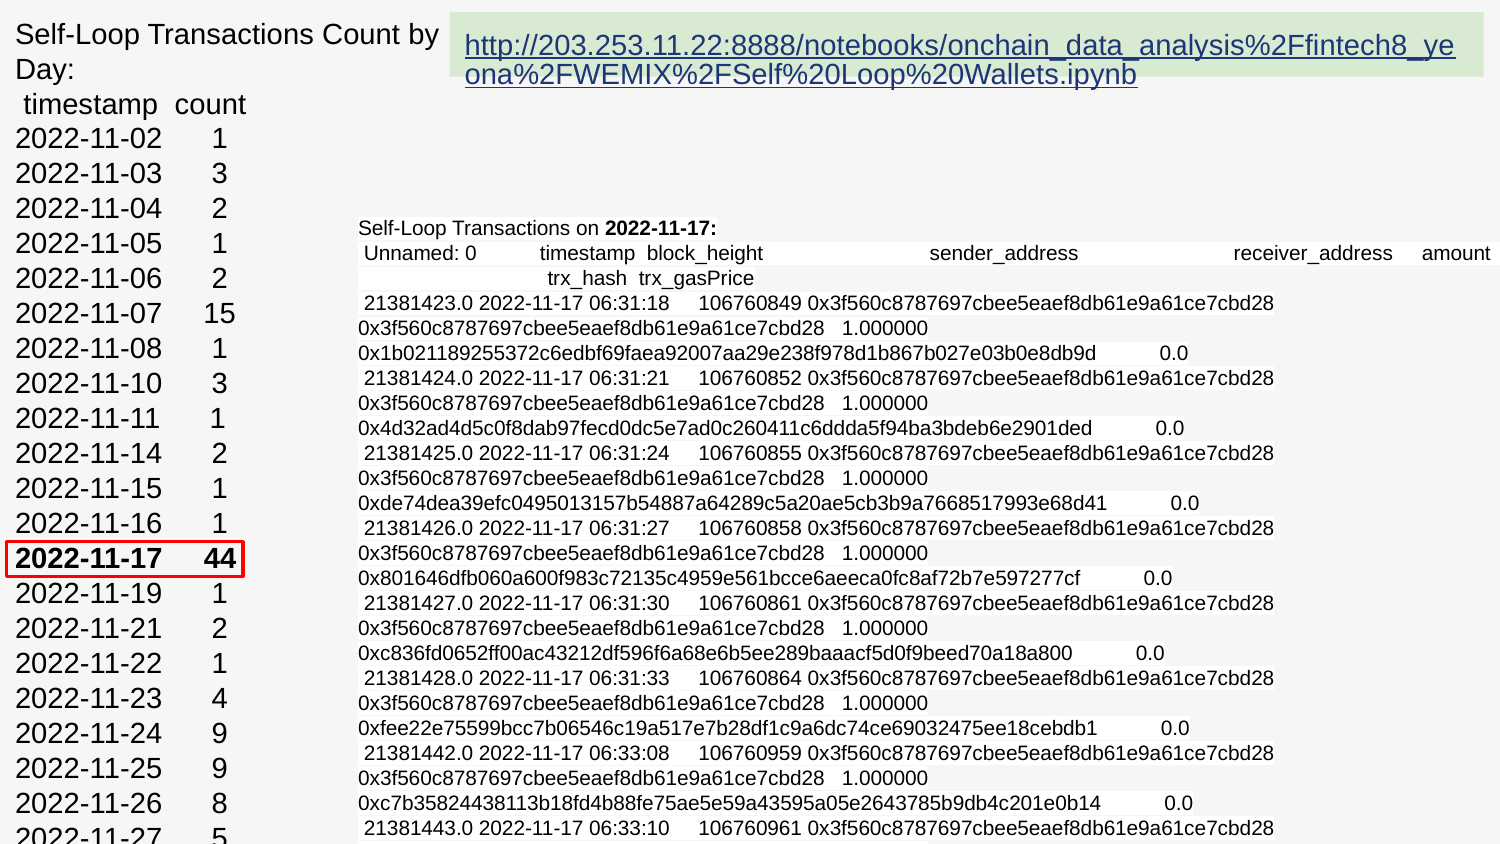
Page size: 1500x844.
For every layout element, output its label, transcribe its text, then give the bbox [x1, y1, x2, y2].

text_box Self-Loop Transactions Count by Day: timestamp count 2022-11-02 1 2022-11-03 3 2022-11-04 2 2022-11-05 1 2022-11-06 2 2022-11-07 15 2022-11-08 1 2022-11-10 3 2022-11-11 1 2022-11-14 2 2022-11-15 1 2022-11-16 1 2022-11-17 44 2022-11-19 1 2022-11-21 2 2022-11-22 1 2022-11-23 4 2022-11-24 9 2022-11-25 9 2022-11-26 8 2022-11-27 5 2022-11-28 2 2022-11-29 2 2022-11-30 9 2022-12-01 3 2022-12-02 3 2022-12-03 2 2022-12-04 3 2022-12-05 2 2022-12-06 10 2022-12-07 20 2022-12-08 15 2022-12-09 13 2022-12-10 7 (이후는 전부 10회 미만) [0, 0, 493, 844]
text_box Self-Loop Transactions on 2022-11-17: Unnamed: 0 timestamp block_height sender_address receiver_address amount trx_hash trx_gasPrice 21381423.0 2022-11-17 06:31:18 106760849 0x3f560c8787697cbee5eaef8db61e9a61ce7cbd28 0x3f560c8787697cbee5eaef8db61e9a61ce7cbd28 1.000000 0x1b021189255372c6edbf69faea92007aa29e238f978d1b867b027e03b0e8db9d 0.0 21381424.0 2022-11-17 06:31:21 106760852 0x3f560c8787697cbee5eaef8db61e9a61ce7cbd28 0x3f560c8787697cbee5eaef8db61e9a61ce7cbd28 1.000000 0x4d32ad4d5c0f8dab97fecd0dc5e7ad0c260411c6ddda5f94ba3bdeb6e2901ded 0.0 21381425.0 2022-11-17 06:31:24 106760855 0x3f560c8787697cbee5eaef8db61e9a61ce7cbd28 0x3f560c8787697cbee5eaef8db61e9a61ce7cbd28 1.000000 0xde74dea39efc0495013157b54887a64289c5a20ae5cb3b9a7668517993e68d41 0.0 21381426.0 2022-11-17 06:31:27 106760858 0x3f560c8787697cbee5eaef8db61e9a61ce7cbd28 0x3f560c8787697cbee5eaef8db61e9a61ce7cbd28 1.000000 0x801646dfb060a600f983c72135c4959e561bcce6aeeca0fc8af72b7e597277cf 0.0 21381427.0 2022-11-17 06:31:30 106760861 0x3f560c8787697cbee5eaef8db61e9a61ce7cbd28 0x3f560c8787697cbee5eaef8db61e9a61ce7cbd28 1.000000 0xc836fd0652ff00ac43212df596f6a68e6b5ee289baaacf5d0f9beed70a18a800 0.0 21381428.0 2022-11-17 06:31:33 106760864 0x3f560c8787697cbee5eaef8db61e9a61ce7cbd28 0x3f560c8787697cbee5eaef8db61e9a61ce7cbd28 1.000000 0xfee22e75599bcc7b06546c19a517e7b28df1c9a6dc74ce69032475ee18cebdb1 0.0 21381442.0 2022-11-17 06:33:08 106760959 0x3f560c8787697cbee5eaef8db61e9a61ce7cbd28 0x3f560c8787697cbee5eaef8db61e9a61ce7cbd28 1.000000 0xc7b35824438113b18fd4b88fe75ae5e59a43595a05e2643785b9db4c201e0b14 0.0 21381443.0 2022-11-17 06:33:10 106760961 0x3f560c8787697cbee5eaef8db61e9a61ce7cbd28 0x3f560c8787697cbee5eaef8db61e9a61ce7cbd28 1.000000 0x5e7c2ceb9b1ed212fbd3782d44838375a66f0dbf7dcb54e501fe22d4273f0d87 0.0 21381444.0 2022-11-17 06:33:10 106760961 0x3f560c8787697cbee5eaef8db61e9a61ce7cbd28 0x3f560c8787697cbee5eaef8db61e9a61ce7cbd28 1.000000 0x43bb806ceebc4b14fdcb89cf3a2f21da77a923091bc13ea0a2c2c3b125d893b3 0.0 21381445.0 2022-11-17 06:33:11 106760962 0x3f560c8787697cbee5eaef8db61e9a61ce7cbd28 0x3f560c8787697cbee5eaef8db61e9a61ce7cbd28 1.000000 0xc8f1b965a492c2ff70c28fa7567844e1844fd0bdccdd8c112988181997022198 0.0 21381446.0 2022-11-17 06:33:12 106760963 0x3f560c8787697cbee5eaef8db61e9a61ce7cbd28 0x3f560c8787697cbee5eaef8db61e9a61ce7cbd28 1.000000 0x0c9bbe925df4f8e48b3797f764b43bcc2710ec095f1cfb7f42bbd095494bf9e0 0.0 21381447.0 2022-11-17 06:33:14 106760965 0x3f560c8787697cbee5eaef8db61e9a61ce7cbd28 0x3f560c8787697cbee5eaef8db61e9a61ce7cbd28 1.000000 0xe671b8f57e7fc3d2a5987c55db93632ea643b874a6f821b7c11a9f13f994b1dc 0.0 21381448.0 2022-11-17 06:33:16 106760967 0x3f560c8787697cbee5eaef8db61e9a61ce7cbd28 0x3f560c8787697cbee5eaef8db61e9a61ce7cbd28 1.000000 0x6bc235a2709ad1d15b88e815b8b06d5281e80b450bd47fc06d75e4fe24bc0ab4 0.0 21381449.0 2022-11-17 06:33:16 106760967 0x3f560c8787697cbee5eaef8db61e9a61ce7cbd28 0x3f560c8787697cbee5eaef8db61e9a61ce7cbd28 1.000000 0x116d7855c9e073a68ff955507c9e497417fcaa7a97178cf5f8aef241c741a710 0.0 21381450.0 2022-11-17 06:33:18 106760969 0x3f560c8787697cbee5eaef8db61e9a61ce7cbd28 0x3f560c8787697cbee5eaef8db61e9a61ce7cbd28 1.000000 0x40afc42026a3e550b402eb89b8695b3782bd0ca3de0fe1fc6fa953b43d95340e 0.0 21381452.0 2022-11-17 06:33:20 106760971 0x3f560c8787697cbee5eaef8db61e9a61ce7cbd28 0x3f560c8787697cbee5eaef8db61e9a61ce7cbd28 1.000000 0x69f73485cf24a03b305457ffe5e0f8d73a0b914608db921495f5f51f81bb4cc0 0.0 21381453.0 2022-11-17 06:33:20 106760971 0x3f560c8787697cbee5eaef8db61e9a61ce7cbd28 0x3f560c8787697cbee5eaef8db61e9a61ce7cbd28 1.000000 0x6d624321cc144ca91551f7f31bef7b761cba1c3c4c8458111017fafb79f2c9b4 0.0 21381454.0 2022-11-17 06:33:22 106760973 0x3f560c8787697cbee5eaef8db61e9a61ce7cbd28 0x3f560c8787697cbee5eaef8db61e9a61ce7cbd28 1.000000 0xfb48bff25341dbded1d2254f10ed79bfd9b4890fe808dc09f12e262ea54a39cc 0.0 21381455.0 2022-11-17 06:33:22 106760973 0x3f560c8787697cbee5eaef8db61e9a61ce7cbd28 0x3f560c8787697cbee5eaef8db61e9a61ce7cbd28 1.000000 0xca9b9936984e3fda845b4cf0c46e7512720b543f2c8782c244409c104816d987 0.0 21381456.0 2022-11-17 06:33:30 106760981 0x3f560c8787697cbee5eaef8db61e9a61ce7cbd28 0x3f560c8787697cbee5eaef8db61e9a61ce7cbd28 1.000000 0x57d78dd8473b8b6c62e310ab3879061bb7edeb2be835894ffcbb30c28c5c9599 0.0 21381852.0 2022-11-17 06:47:19 106761810 0x3f560c8787697cbee5eaef8db61e9a61ce7cbd28 0x3f560c8787697cbee5eaef8db61e9a61ce7cbd28 1.000000 0xd6a33107a672445abdbc5e3f2e29d2af8896517e7a046b941d5cbf6ff2258176 0.0 21381854.0 2022-11-17 06:47:21 106761812 0x3f560c8787697cbee5eaef8db61e9a61ce7cbd28 0x3f560c8787697cbee5eaef8db61e9a61ce7cbd28 1.000000 0xe41891c2f27b2fa1cf2b2f7355f0878448150e8e15a2e362de3cb6b0d53e7f6a 0.0 21381853.0 2022-11-17 06:47:21 106761812 0x3f560c8787697cbee5eaef8db61e9a61ce7cbd28 0x3f560c8787697cbee5eaef8db61e9a61ce7cbd28 1.000000 0x63ad302da53f2da2ba6abf73d92910142455352bb5401dc49cb0d5849a8400ec 0.0 21381855.0 2022-11-17 06:47:22 106761813 0x3f560c8787697cbee5eaef8db61e9a61ce7cbd28 0x3f560c8787697cbee5eaef8db61e9a61ce7cbd28 1.000000 0xae0acde72c2dd139c0d29e1ff981f9e1c9469d2430358e62a0f360b6a67d4e32 0.0 21381856.0 2022-11-17 06:47:23 106761814 0x3f560c8787697cbee5eaef8db61e9a61ce7cbd28 0x3f560c8787697cbee5eaef8db61e9a61ce7cbd28 1.000000 0xe59c97eb399e4dee1bc6a2fbd2d7a3dc3bbc9a8f0fd9e54cf431fa2a48cf0030 0.0 21381857.0 2022-11-17 06:47:25 106761816 0x3f560c8787697cbee5eaef8db61e9a61ce7cbd28 0x3f560c8787697cbee5eaef8db61e9a61ce7cbd28 1.000000 0x63ca450d497cbdb83b08b6dd54200c1a1bfbd9b3fdc1997293bb8dfd19629e8b 0.0 21381858.0 2022-11-17 06:47:27 106761818 0x3f560c8787697cbee5eaef8db61e9a61ce7cbd28 0x3f560c8787697cbee5eaef8db61e9a61ce7cbd28 1.000000 0xefe51b286c0fdf7291fc21509cedc2c1b0bdea028488648ee73b0b2e0e15ce58 0.0 21381859.0 2022-11-17 06:47:27 106761818 0x3f560c8787697cbee5eaef8db61e9a61ce7cbd28 0x3f560c8787697cbee5eaef8db61e9a61ce7cbd28 1.000000 0xc085a55f223ee768898d7a7b36b0a61c6d11b8db5a42a014f25e183257833bcf 0.0 21381860.0 2022-11-17 06:47:27 106761818 0x3f560c8787697cbee5eaef8db61e9a61ce7cbd28 0x3f560c8787697cbee5eaef8db61e9a61ce7cbd28 1.000000 0xcabe2f670cb04ab4a2530a08a92239c7e3bbdd6380df830b05458f8fed4d5661 0.0 21381861.0 2022-11-17 06:47:28 106761819 0x3f560c8787697cbee5eaef8db61e9a61ce7cbd28 0x3f560c8787697cbee5eaef8db61e9a61ce7cbd28 1.000000 0x2bc77fe193303bfe26d05711baf012b07046e188aaac4ea2aff96211af533685 0.0 21381866.0 2022-11-17 06:47:31 106761822 0x3f560c8787697cbee5eaef8db61e9a61ce7cbd28 0x3f560c8787697cbee5eaef8db61e9a61ce7cbd28 1.000000 0x9ee301d2933843e7af5134934513511de3c3d6c57cc04bdb2b127f0faea326fb 0.0 21381867.0 2022-11-17 06:47:31 106761822 0x3f560c8787697cbee5eaef8db61e9a61ce7cbd28 0x3f560c8787697cbee5eaef8db61e9a61ce7cbd28 1.000000 0x9c31d7378db5e01693f4e1dc17f8a7e9022ad5e7bebecf4f446a40773bff4e5c 0.0 21382034.0 2022-11-17 06:50:04 106761975 0x3a8042ac1a2c6d5d19927a831607867125aab156 0x3a8042ac1a2c6d5d19927a831607867125aab156 1.000000 0x19d4f058d51fc73414656fcb3d02e4d833687cc570452c79b6041199b7abba7d 0.0 21382046.0 2022-11-17 06:51:08 106762039 0x3f560c8787697cbee5eaef8db61e9a61ce7cbd28 0x3f560c8787697cbee5eaef8db61e9a61ce7cbd28 1.000000 0xc38e7cf165811d491d64118122094dc1897784a2279d8f4675e1c1805cf00dd8 0.0 21382047.0 2022-11-17 06:51:10 106762041 0x3f560c8787697cbee5eaef8db61e9a61ce7cbd28 0x3f560c8787697cbee5eaef8db61e9a61ce7cbd28 1.000000 0xd1ee300ced87accad0a9a1c3321937ade2ddc2fc8a6e17570b2ce3ba7379618b 0.0 21382048.0 2022-11-17 06:51:10 106762041 0x3f560c8787697cbee5eaef8db61e9a61ce7cbd28 0x3f560c8787697cbee5eaef8db61e9a61ce7cbd28 1.000000 0xc70960ca149be87d375881cd94ee081c5e77db62f4f7150ec62ad1e7663aede5 0.0 21382056.0 2022-11-17 06:51:11 106762042 0x3f560c8787697cbee5eaef8db61e9a61ce7cbd28 0x3f560c8787697cbee5eaef8db61e9a61ce7cbd28 1.000000 0x53a4fe16df00d20d91f0da9a7442236bfb68baffa0a3f160905e0c6a04492368 0.0 21382108.0 2022-11-17 06:52:42 106762133 0x3f560c8787697cbee5eaef8db61e9a61ce7cbd28 0x3f560c8787697cbee5eaef8db61e9a61ce7cbd28 1.000000 0x756a7e52d28fca3170a107f67cdf2e7ba3b50bb9d916c4bdcc13d6c7a7a519d5 0.0 21382109.0 2022-11-17 06:52:44 106762135 0x3f560c8787697cbee5eaef8db61e9a61ce7cbd28 0x3f560c8787697cbee5eaef8db61e9a61ce7cbd28 1.000000 0x3e1433425477496431f82b24dfa571c52c29bf7941c55eb35a32e3320e011536 0.0 21382110.0 2022-11-17 06:52:44 106762135 0x3f560c8787697cbee5eaef8db61e9a61ce7cbd28 0x3f560c8787697cbee5eaef8db61e9a61ce7cbd28 1.000000 0x991926661cd5634a2cd01dd3c237518d7582117da0a73264623098d96a1adfb3 0.0 21382365.0 2022-11-17 07:00:06 106762577 0x3a8042ac1a2c6d5d19927a831607867125aab156 0x3a8042ac1a2c6d5d19927a831607867125aab156 1.000000 0x8151acdec6a9ff6bc3beafb454d3a98dbfdcab09606c6cdde80178ca094e88f0 0.0 21382991.0 2022-11-17 07:39:57 106764968 0x3a8042ac1a2c6d5d19927a831607867125aab156 0x3a8042ac1a2c6d5d19927a831607867125aab156 1.000000 0x4b4b5b6098c112f804c0348876964af8ed2b8713fa7ece421b2383c0cb1ce367 0.0 21388270.0 2022-11-17 15:45:41 106794112 0xd0ea3ffbb53a39033ab4f99d6c01c85810a8a476 0xd0ea3ffbb53a39033ab4f99d6c01c85810a8a476 341.890254 0x6595b3930731dbfb8dce9373a873fee9040187982d285bd3d1a09d7149d12037 0.0 21388280.0 2022-11-17 15:45:41 106794112 0xd0ea3ffbb53a39033ab4f99d6c01c85810a8a476 0xd0ea3ffbb53a39033ab4f99d6c01c85810a8a476 342.160494 0xd6265317fdefc7347fdaf56a142044bac09dfe612e4a8d42f04473d6ec93c78f 0.0 [343, 199, 1500, 844]
text_box http://203.253.11.22:8888/notebooks/onchain_data_analysis%2Ffintech8_yeona%2FWEMIX%2FSelf%20Loop%20Wallets.ipynb [449, 11, 1484, 77]
text_box [6, 541, 243, 577]
